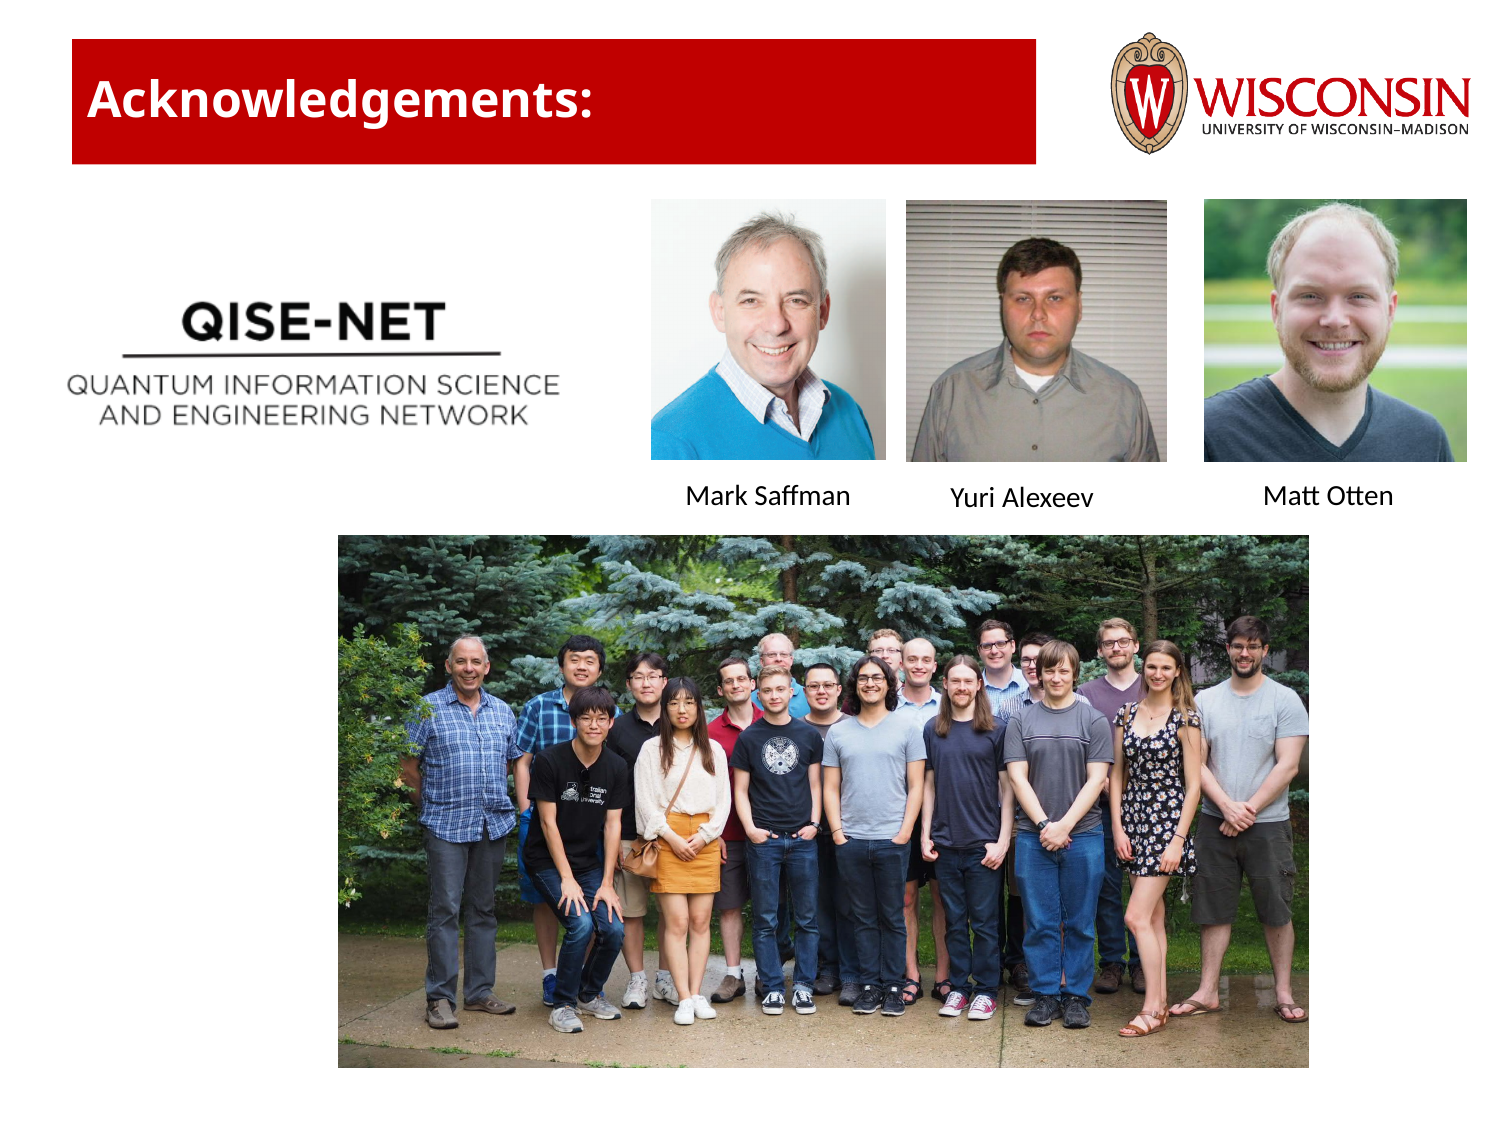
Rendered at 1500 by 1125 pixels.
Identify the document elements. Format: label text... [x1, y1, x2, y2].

text_box Yuri Alexeev [935, 470, 1110, 521]
text_box Matt Otten [1248, 469, 1500, 519]
picture [651, 199, 886, 460]
text_box Mark Saffman [670, 469, 867, 519]
picture [10, 256, 599, 462]
picture [1204, 199, 1467, 462]
picture [338, 535, 1309, 1068]
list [1110, 32, 1471, 155]
picture [905, 200, 1167, 462]
picture [815, 414, 867, 460]
title Acknowledgements: [72, 39, 1037, 165]
